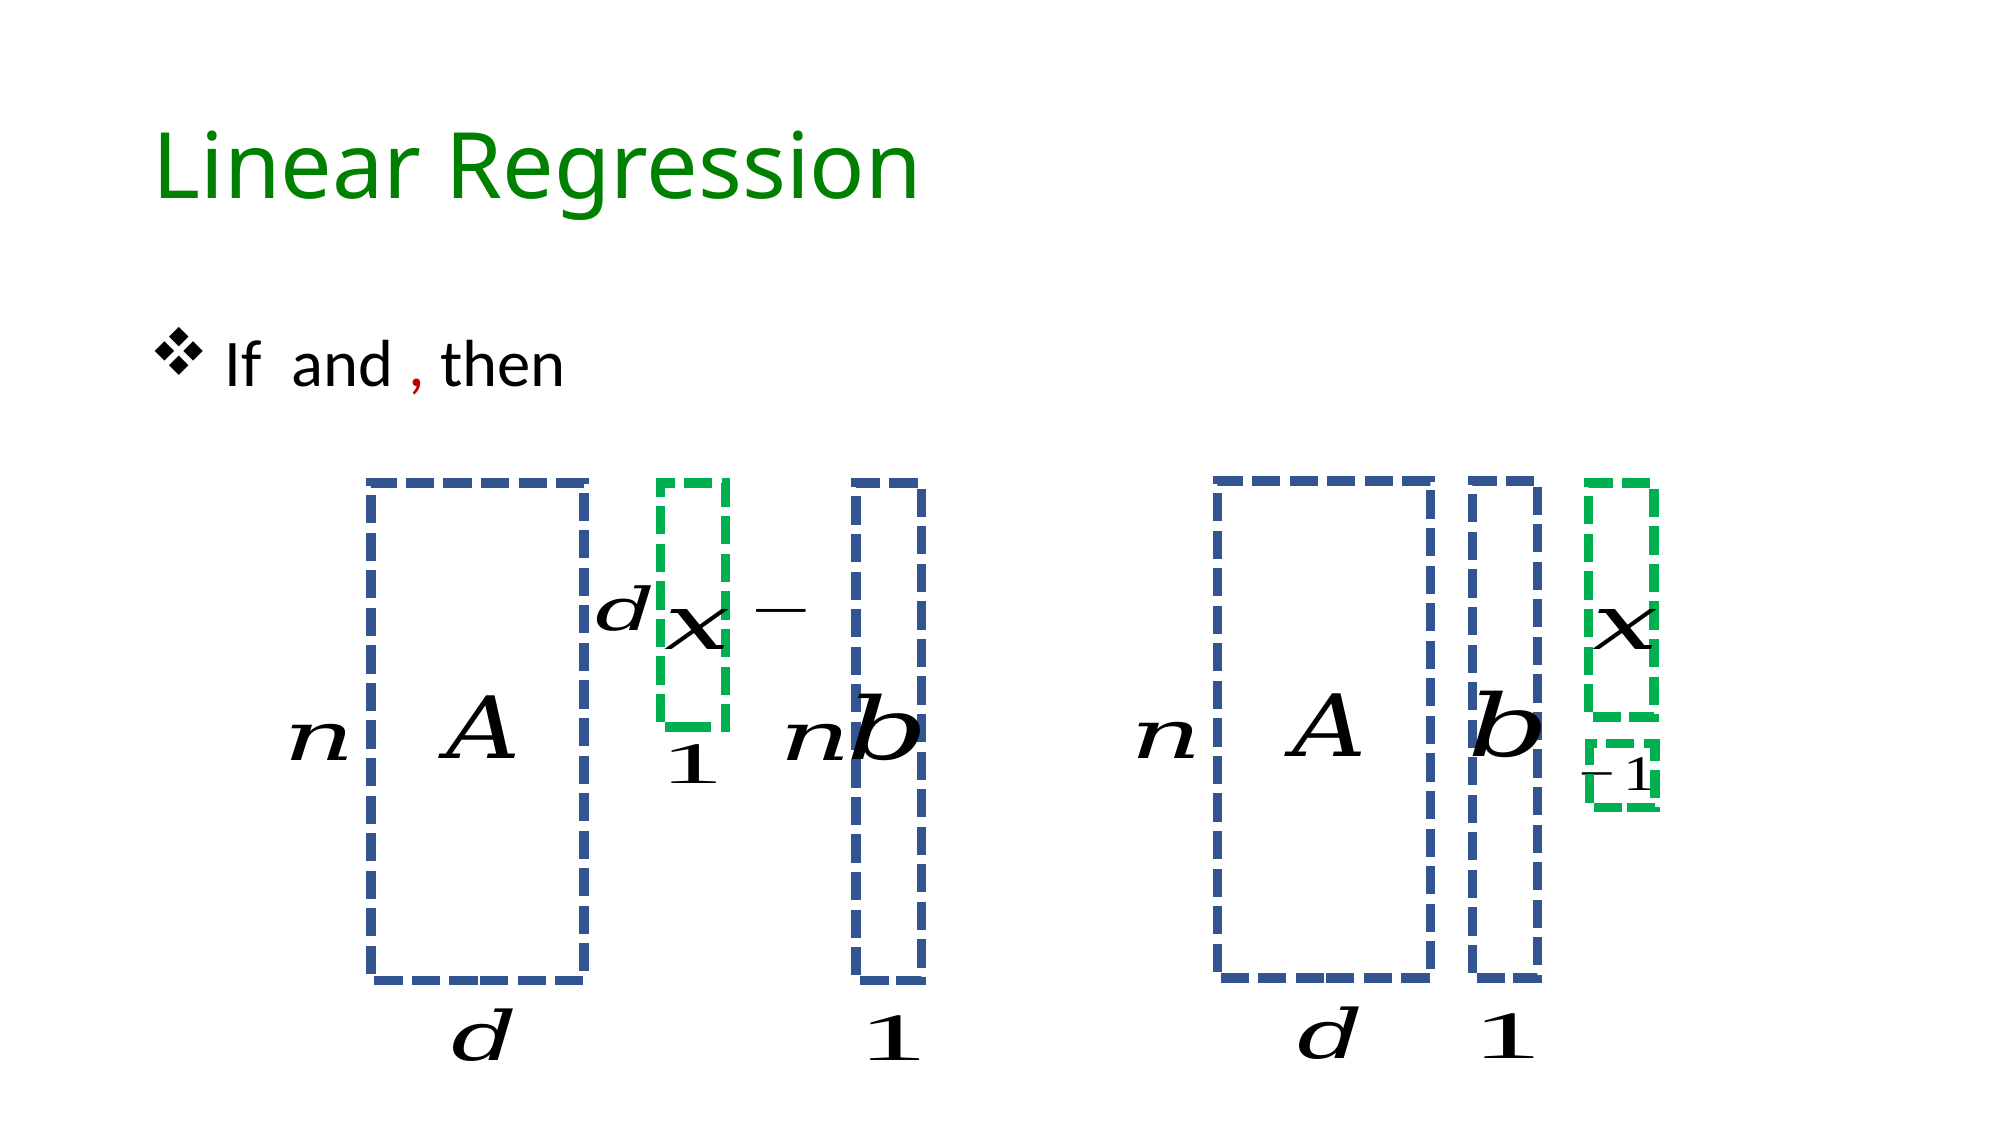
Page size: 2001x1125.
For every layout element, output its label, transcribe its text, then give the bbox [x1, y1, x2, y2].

text_box [370, 482, 585, 981]
text_box [855, 482, 922, 981]
text_box [1471, 480, 1539, 979]
text_box [1216, 480, 1431, 979]
text_box [1588, 482, 1655, 718]
title Linear Regression [137, 59, 1863, 278]
text_box [659, 482, 727, 728]
text_box [1589, 743, 1656, 809]
